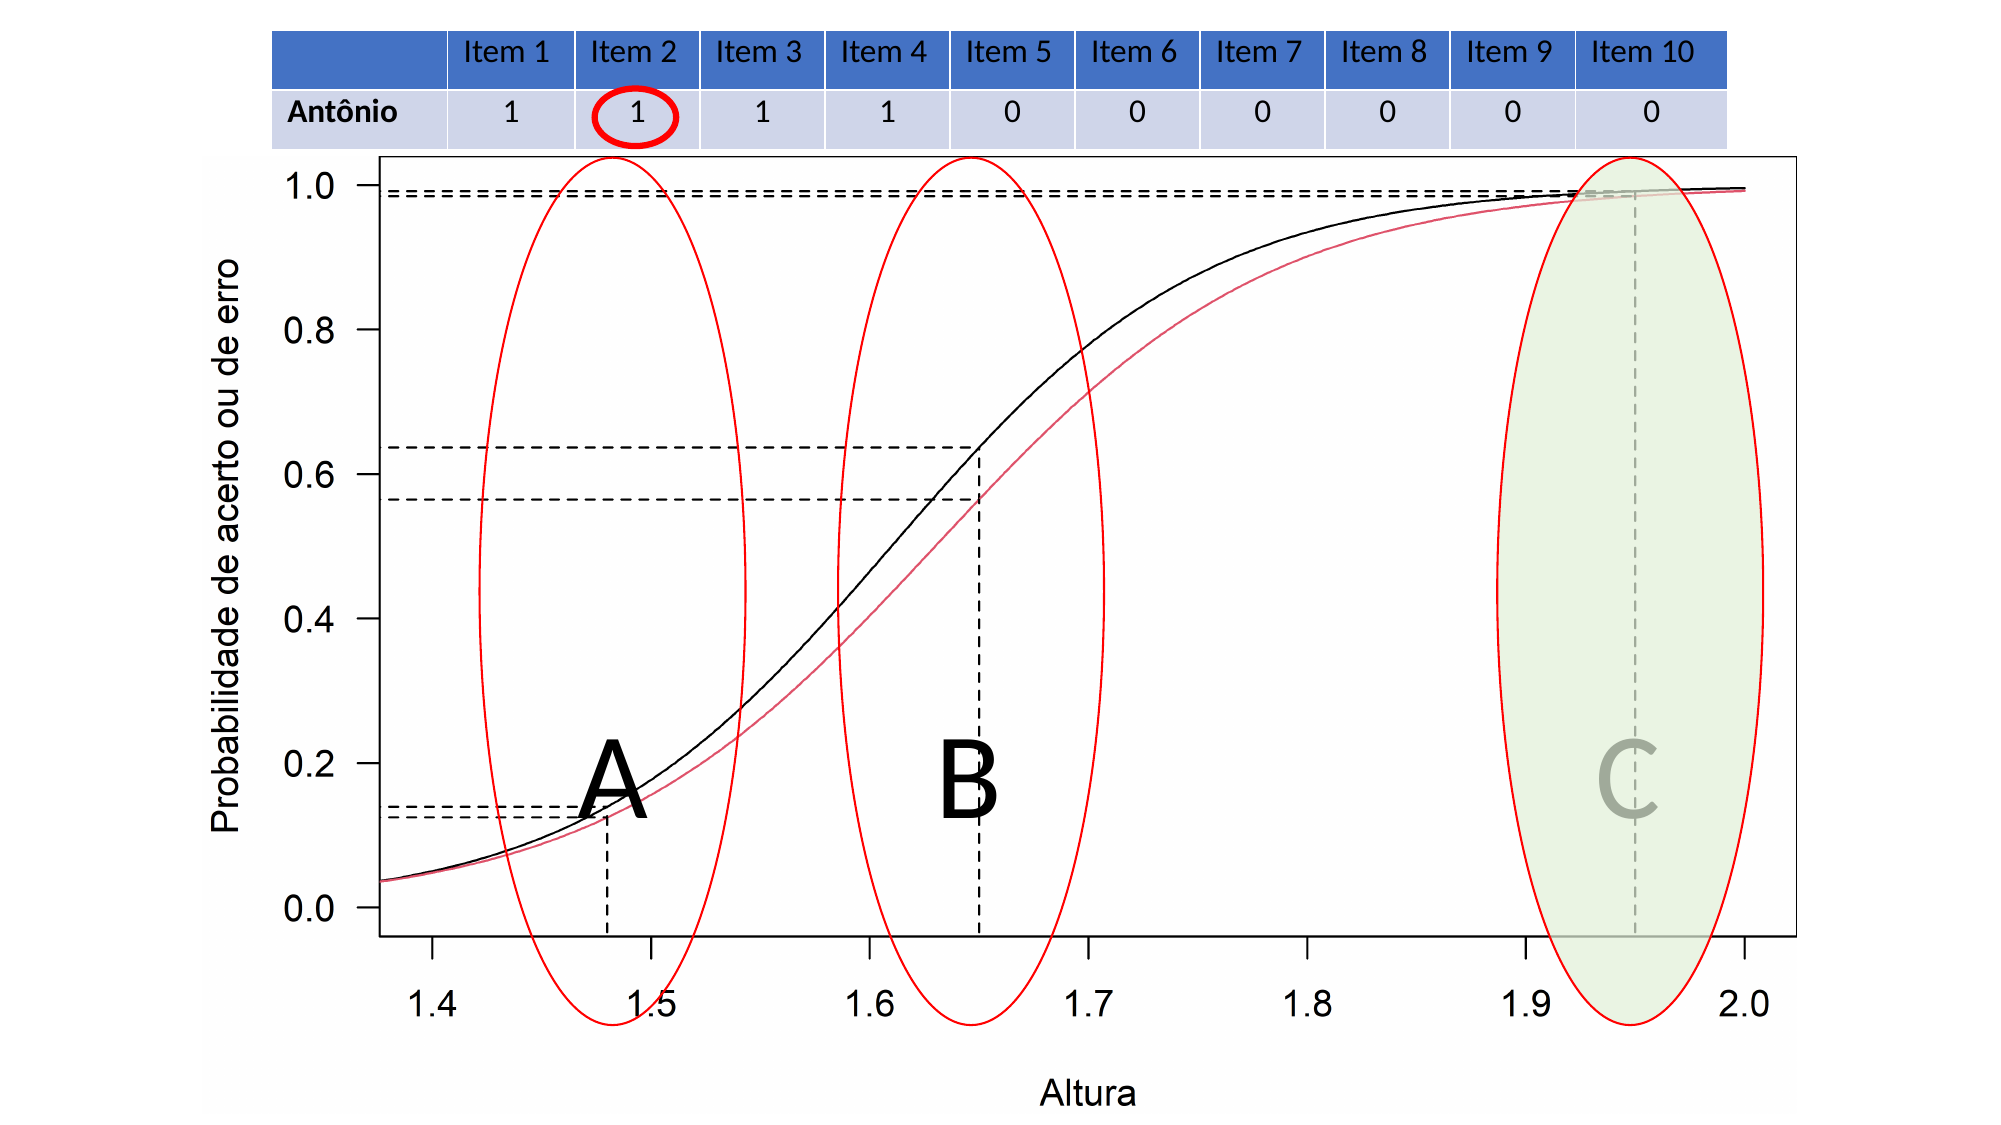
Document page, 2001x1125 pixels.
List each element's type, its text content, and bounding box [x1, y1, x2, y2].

table_cell 0 [1576, 91, 1727, 149]
table_header Item 4 [826, 31, 949, 89]
table_header Item 9 [1451, 31, 1575, 89]
table_cell 0 [951, 91, 1074, 149]
text_box [593, 87, 678, 148]
table_header Item 3 [701, 31, 824, 89]
table_header Item 2 [576, 31, 699, 89]
table_cell 0 [1201, 91, 1324, 149]
table_cell 0 [1326, 91, 1449, 149]
table_cell 1 [576, 91, 699, 149]
table_header Item 7 [1201, 31, 1324, 89]
table_header Item 6 [1076, 31, 1199, 89]
table_cell Antônio [272, 91, 447, 149]
table_cell 0 [1076, 91, 1199, 149]
table_header Item 10 [1576, 31, 1727, 89]
table_cell 0 [1451, 91, 1575, 149]
table_header Item 5 [951, 31, 1074, 89]
table_cell 1 [701, 91, 824, 149]
table_header [272, 31, 447, 89]
picture [202, 156, 1797, 1114]
table_cell 1 [448, 91, 574, 149]
table_cell 1 [826, 91, 949, 149]
table_header Item 1 [448, 31, 574, 89]
table_header Item 8 [1326, 31, 1449, 89]
